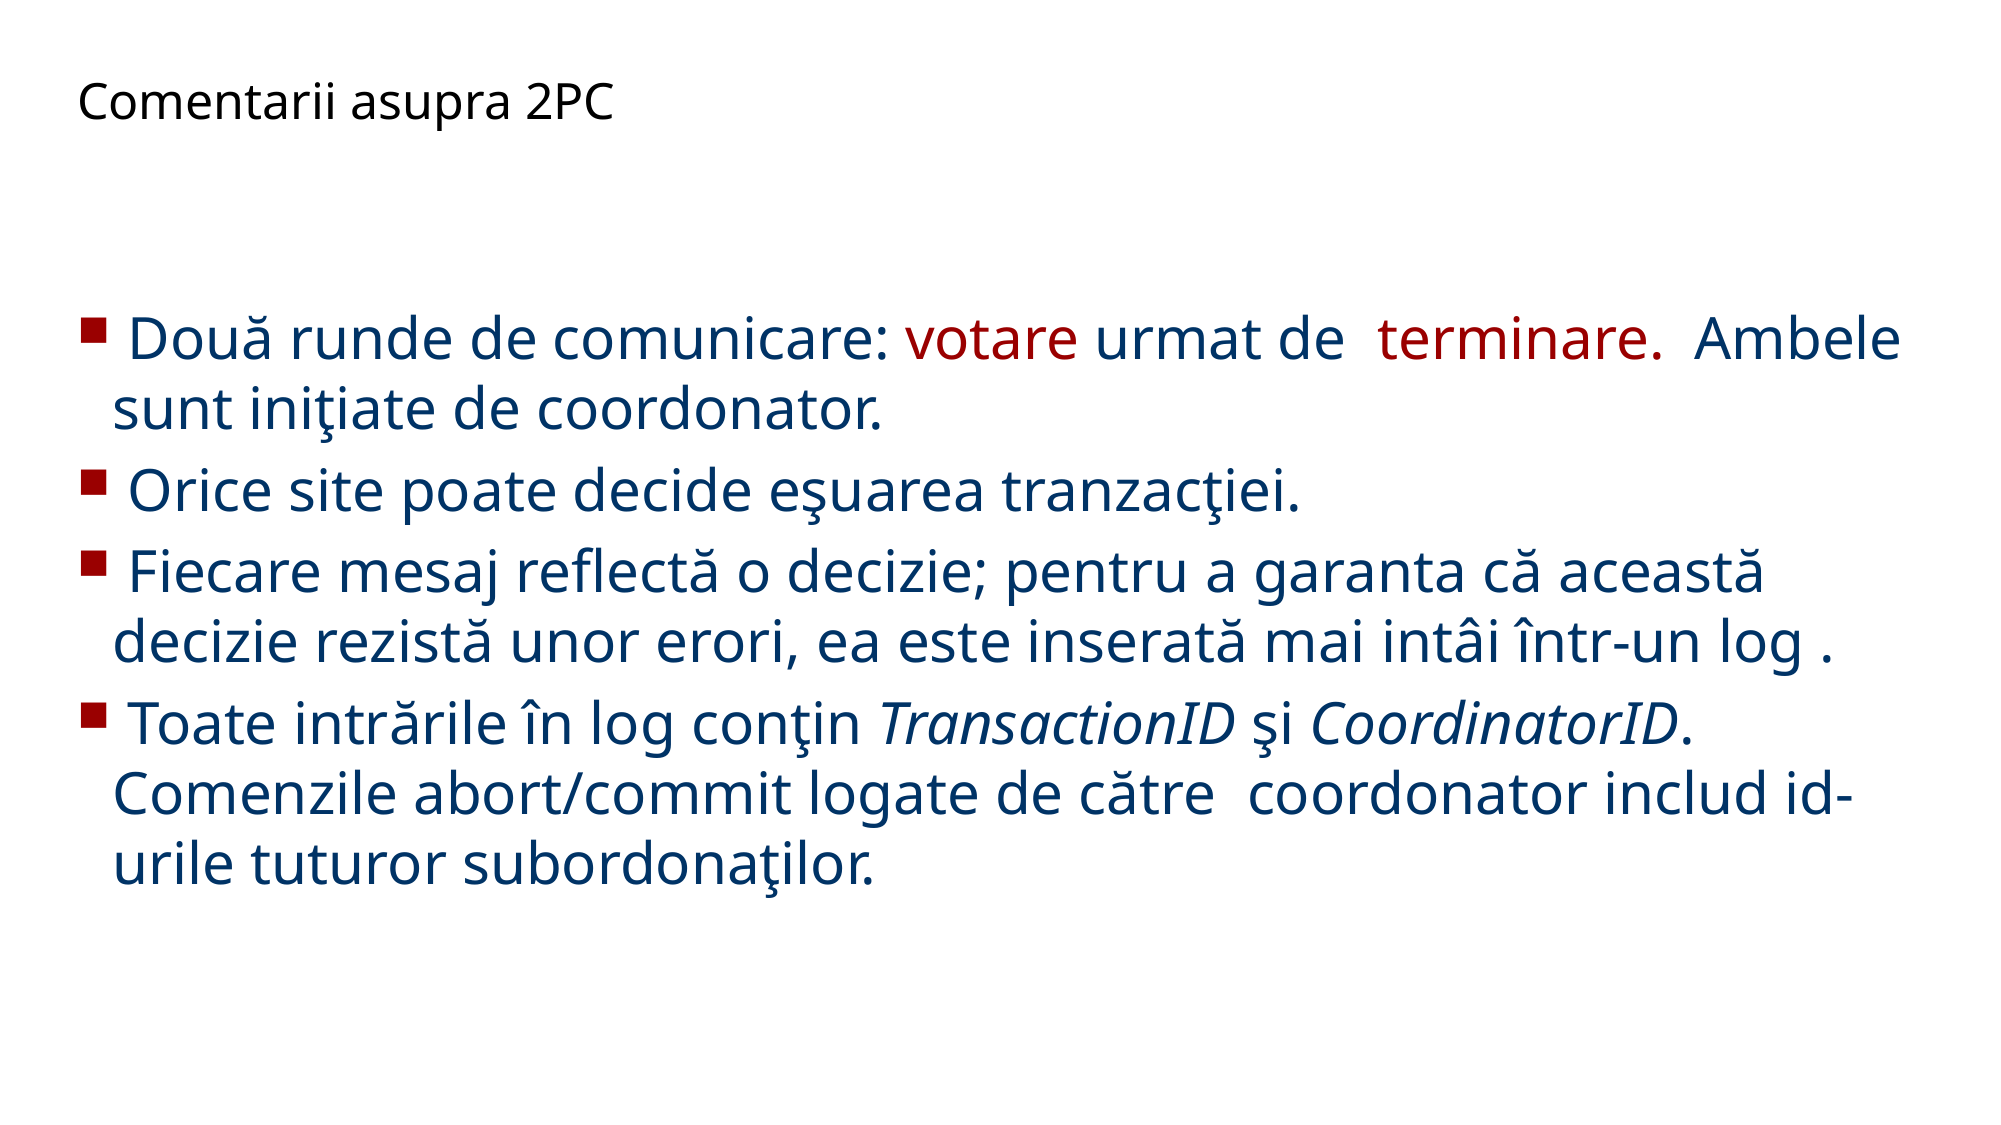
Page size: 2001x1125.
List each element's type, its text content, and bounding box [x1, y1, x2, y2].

title Comentarii asupra 2PC [62, 62, 1689, 168]
text_box Două runde de comunicare: votare urmat de terminare. Ambele sunt iniţiate de coordonator. Orice site poate decide eşuarea tranzacţiei. Fiecare mesaj reflectă o decizie; pentru a garanta că această decizie rezistă unor erori, ea este inserată mai intâi într-un log . Toate intrările în log conţin TransactionID şi CoordinatorID. Comenzile abort/commit logate de către coordonator includ id-urile tuturor subordonaţilor. [62, 293, 1950, 1119]
